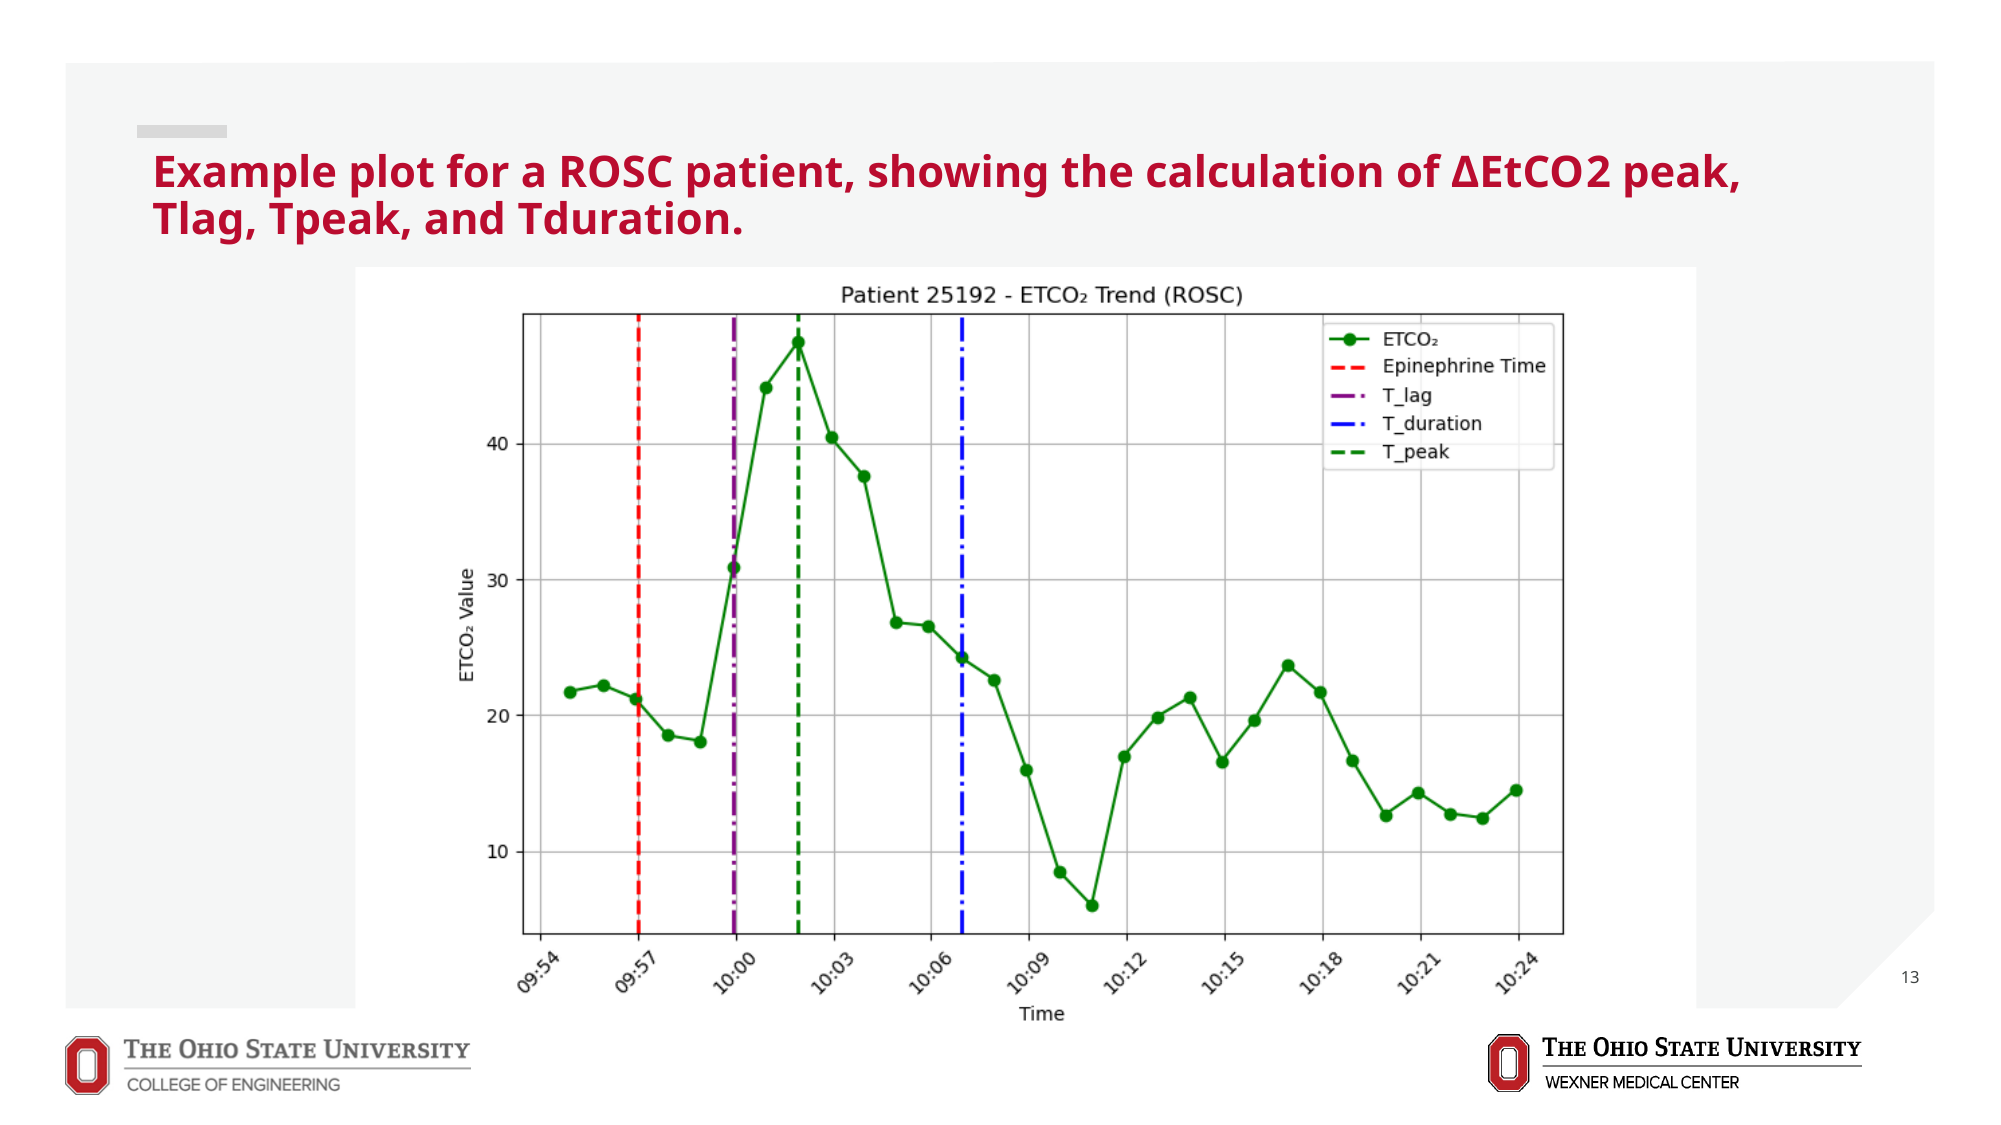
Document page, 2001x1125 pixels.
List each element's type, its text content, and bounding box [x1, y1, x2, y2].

picture [65, 1036, 471, 1095]
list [355, 267, 1697, 1023]
slide_number 13 [1853, 948, 1935, 1009]
title Example plot for a ROSC patient, showing the calculation of ΔEtCO2 peak, Tlag, Tpeak, and Tduration. [137, 142, 1863, 281]
picture [1488, 1034, 1862, 1092]
